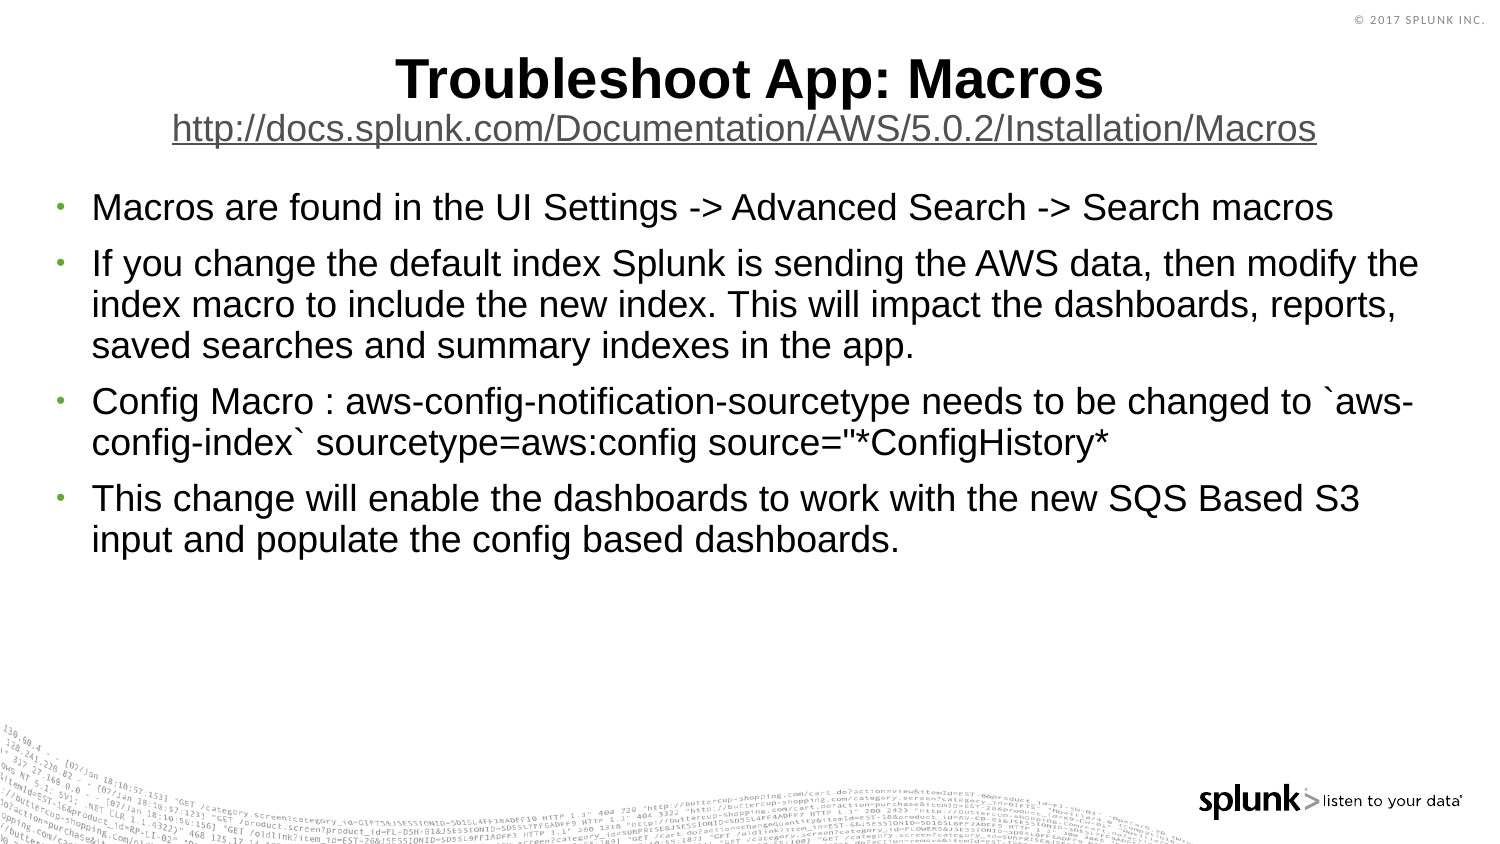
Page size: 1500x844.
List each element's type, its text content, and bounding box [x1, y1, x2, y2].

title Troubleshoot App: Macros [56, 38, 1444, 93]
picture [0, 0, 1500, 844]
subtitle http://docs.splunk.com/Documentation/AWS/5.0.2/Installation/Macros [56, 108, 1444, 142]
list Macros are found in the UI Settings -> Advanced Search -> Search macros If you change the default index Splunk is sending the AWS data, then modify the index macro to include the new index. This will impact the dashboards, reports, saved searches and summary indexes in the app. Config Macro : aws-config-notification-sourcetype needs to be changed to `aws-config-index` sourcetype=aws:config source="*ConfigHistory* This change will enable the dashboards to work with the new SQS Based S3 input and populate the config based dashboards. [56, 157, 1444, 727]
